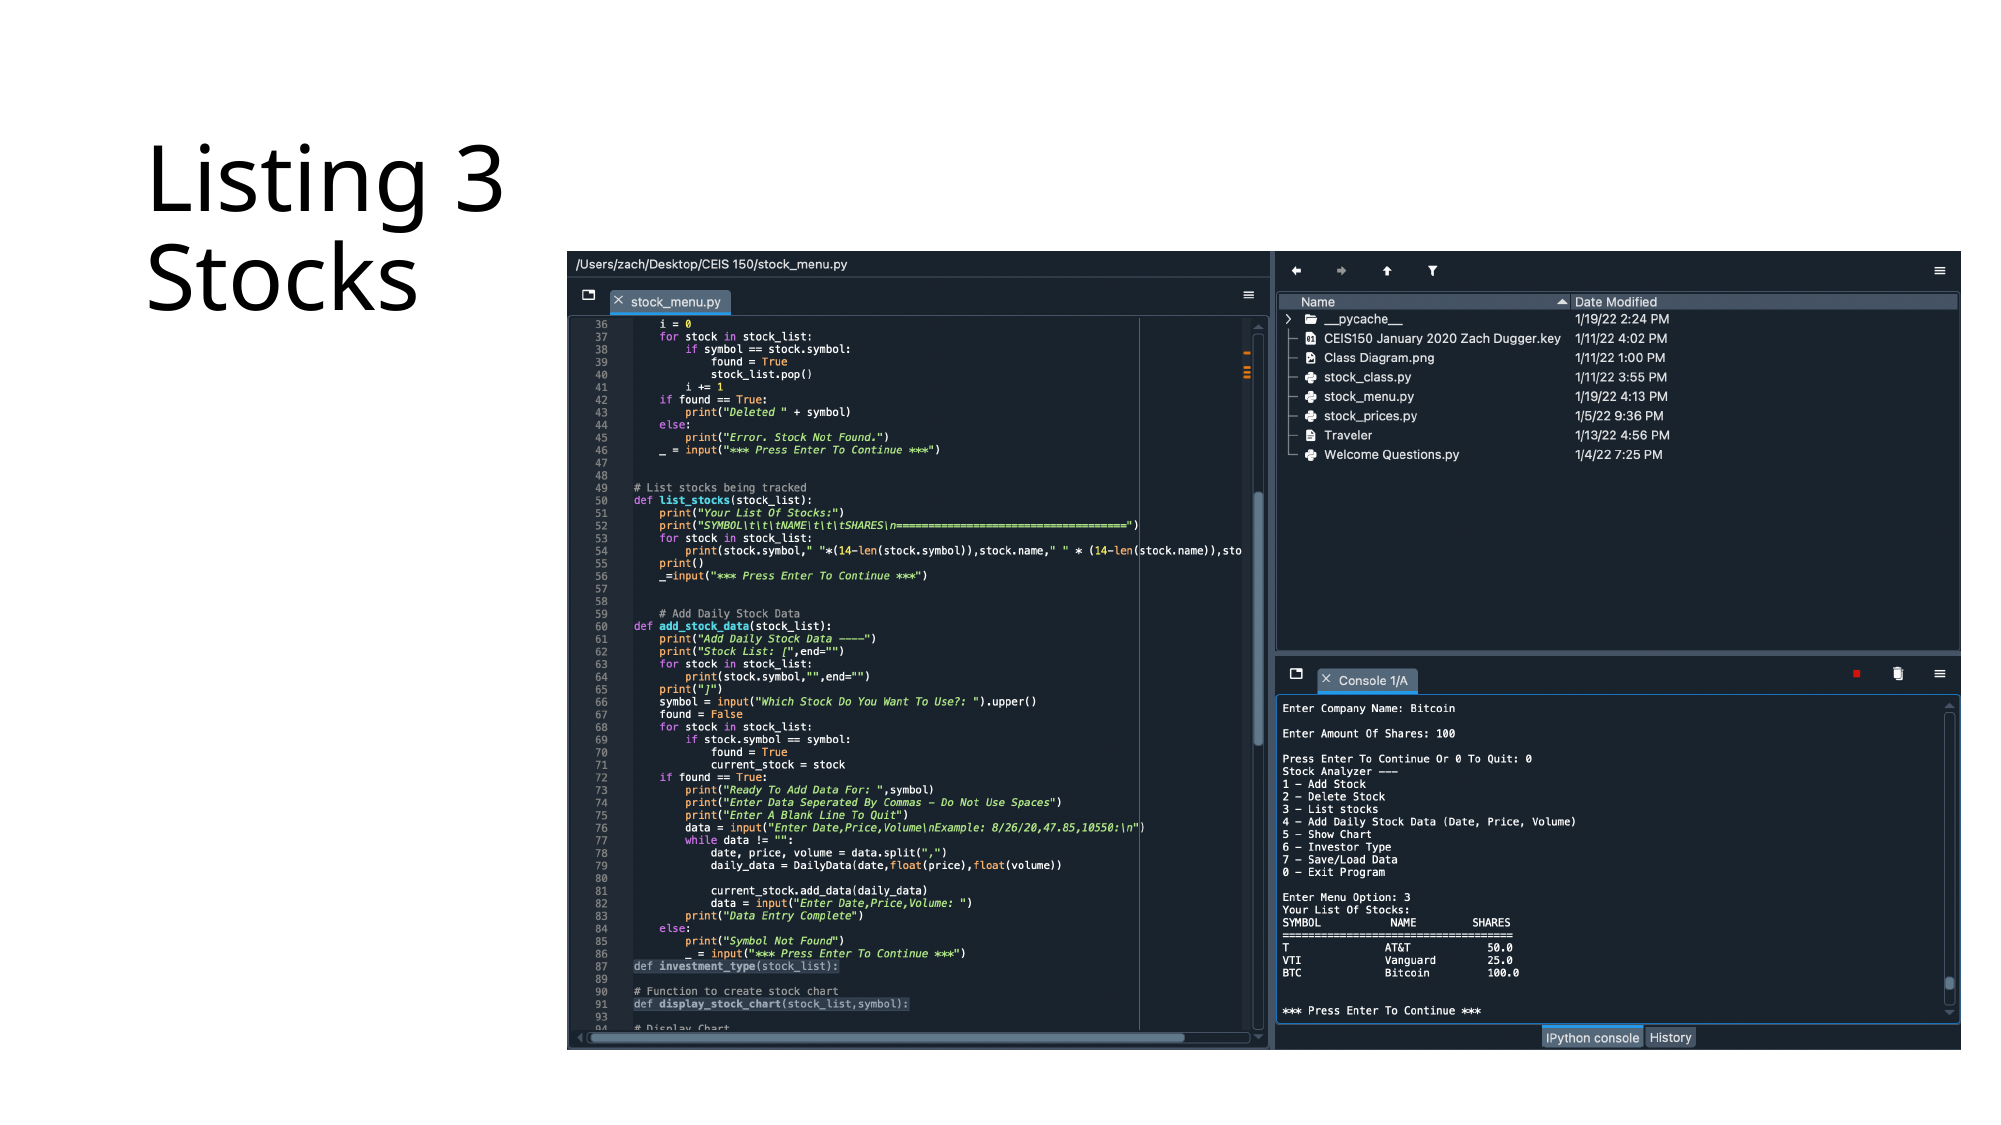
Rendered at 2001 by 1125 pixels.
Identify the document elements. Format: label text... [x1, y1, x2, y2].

title Listing 3 Stocks [137, 74, 784, 338]
picture [567, 250, 1961, 1050]
